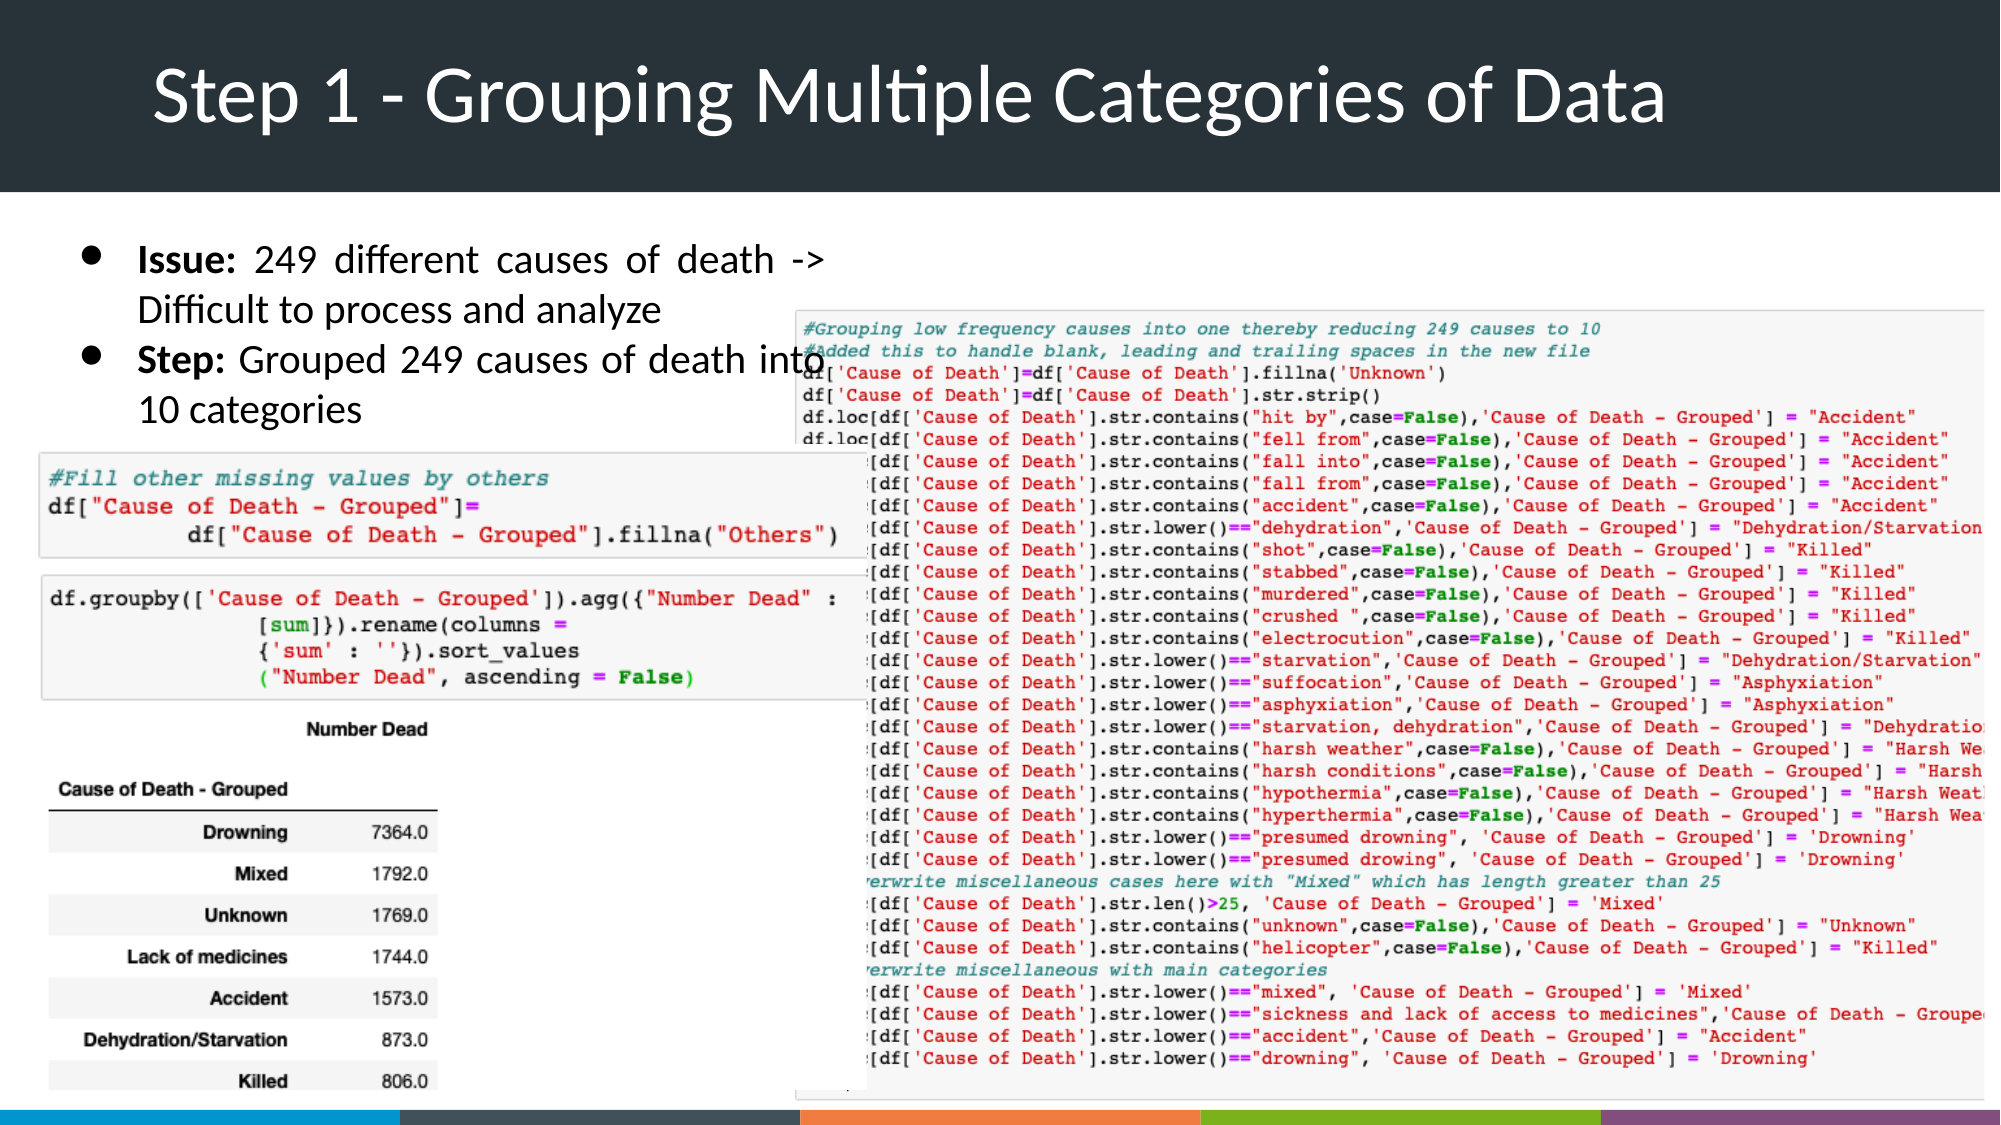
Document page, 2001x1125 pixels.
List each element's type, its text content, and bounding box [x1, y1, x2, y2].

picture [32, 306, 1985, 1108]
title Step 1 - Grouping Multiple Categories of Data [137, 40, 1863, 151]
text_box Issue: 249 different causes of death -> Difficult to process and analyze Step: Grouped 249 causes of death into 10 categories [47, 224, 841, 418]
